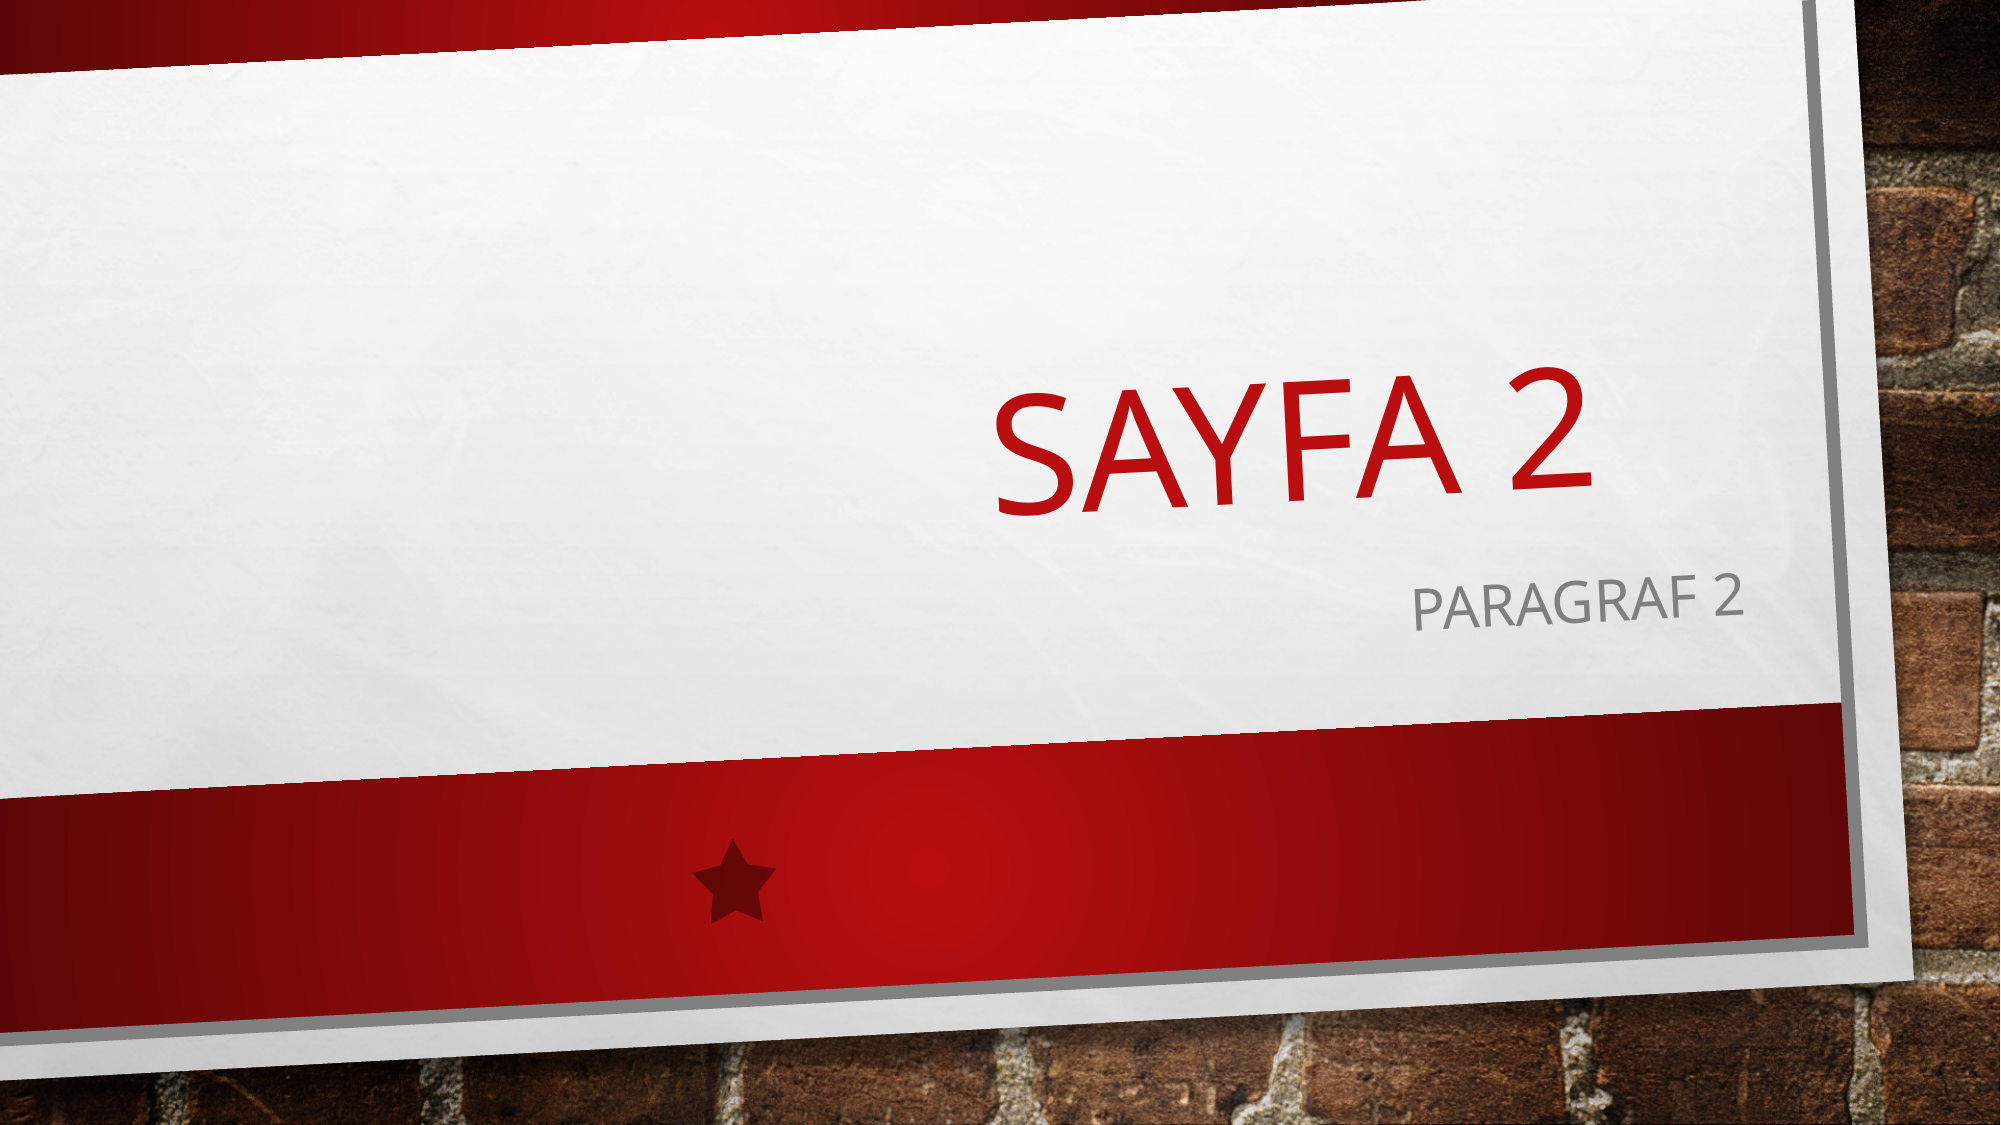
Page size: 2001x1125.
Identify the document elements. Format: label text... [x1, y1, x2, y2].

subtitle Paragraf 2 [159, 533, 1763, 708]
picture [0, 0, 2000, 1125]
title Sayfa 2 [135, 67, 1758, 605]
